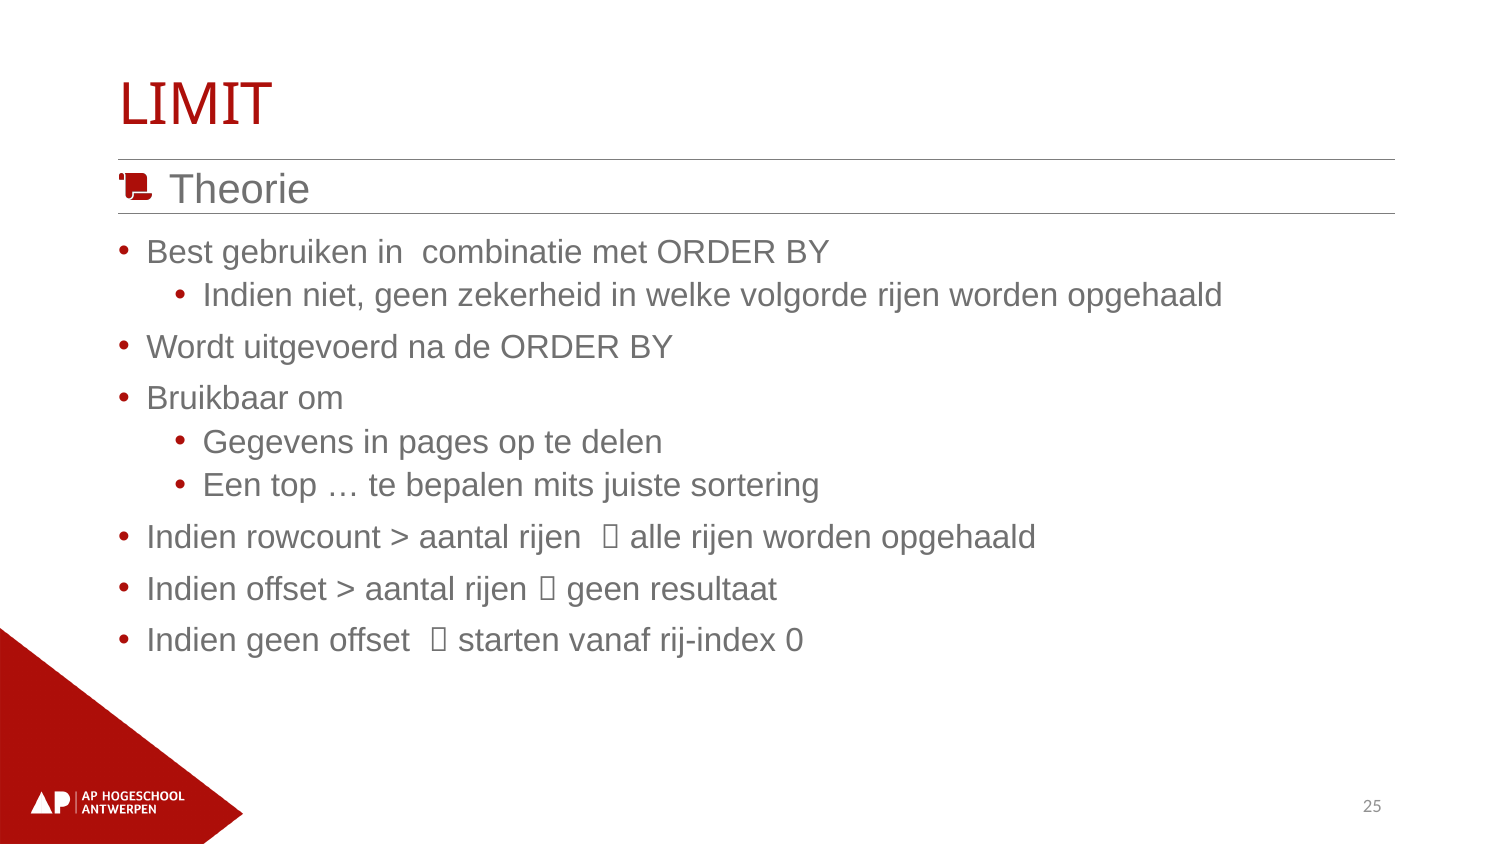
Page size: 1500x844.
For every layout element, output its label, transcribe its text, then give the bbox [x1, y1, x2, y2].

title LIMIT [103, 66, 1397, 141]
slide_number 25 [1263, 782, 1397, 827]
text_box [118, 154, 1429, 220]
list Best gebruiken in combinatie met ORDER BY Indien niet, geen zekerheid in welke volgorde rijen worden opgehaald Wordt uitgevoerd na de ORDER BY Bruikbaar om Gegevens in pages op te delen Een top … te bepalen mits juiste sortering Indien rowcount > aantal rijen  alle rijen worden opgehaald Indien offset > aantal rijen  geen resultaat Indien geen offset  starten vanaf rij-index 0 [103, 226, 1397, 690]
picture [0, 623, 246, 844]
